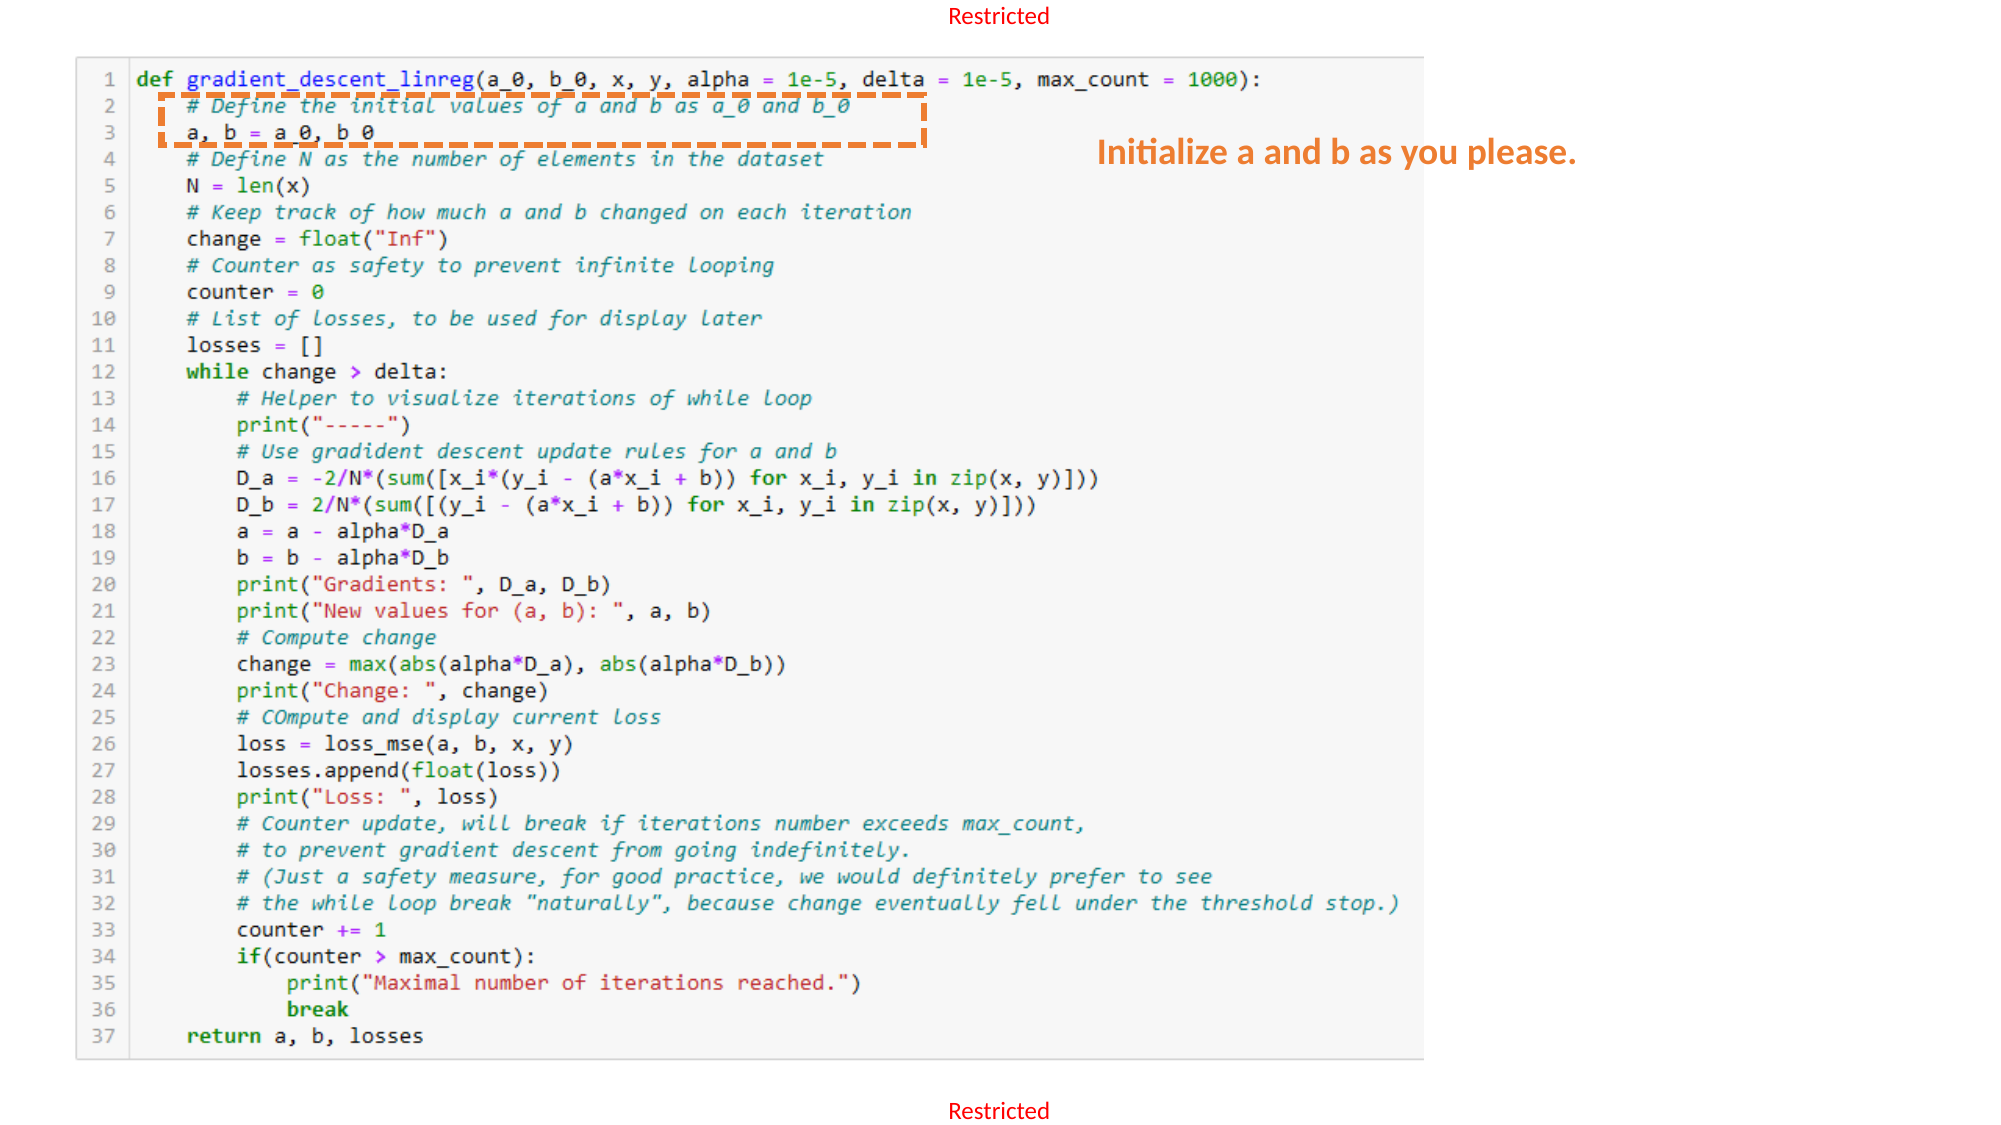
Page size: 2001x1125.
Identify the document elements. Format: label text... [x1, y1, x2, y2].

picture [71, 49, 1424, 1076]
text_box Initialize a and b as you please. [1424, 120, 1613, 180]
